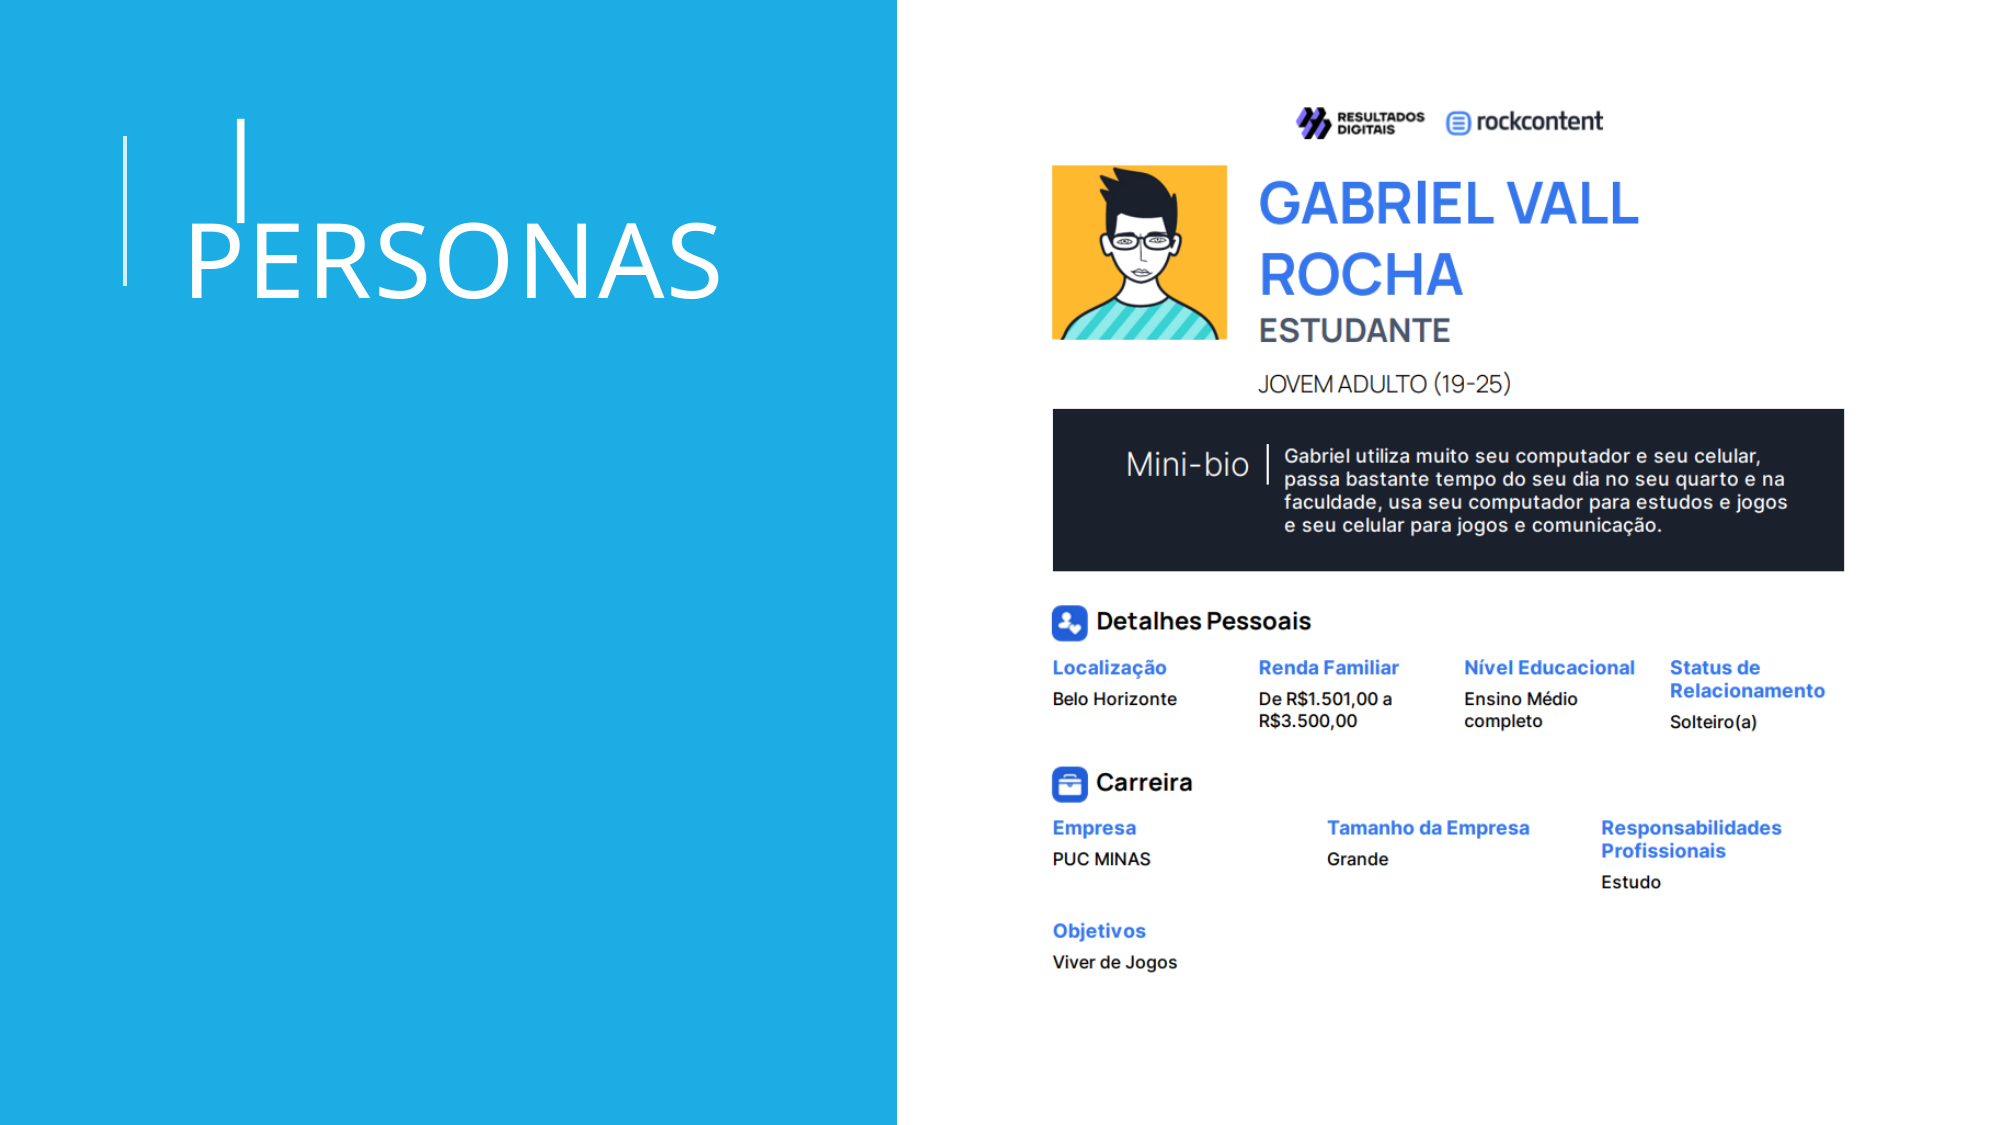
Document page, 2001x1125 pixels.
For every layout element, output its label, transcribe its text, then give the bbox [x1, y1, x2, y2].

picture [1029, 104, 1866, 1021]
title | PERSONAS [168, 96, 788, 342]
text_box [0, 0, 898, 1125]
